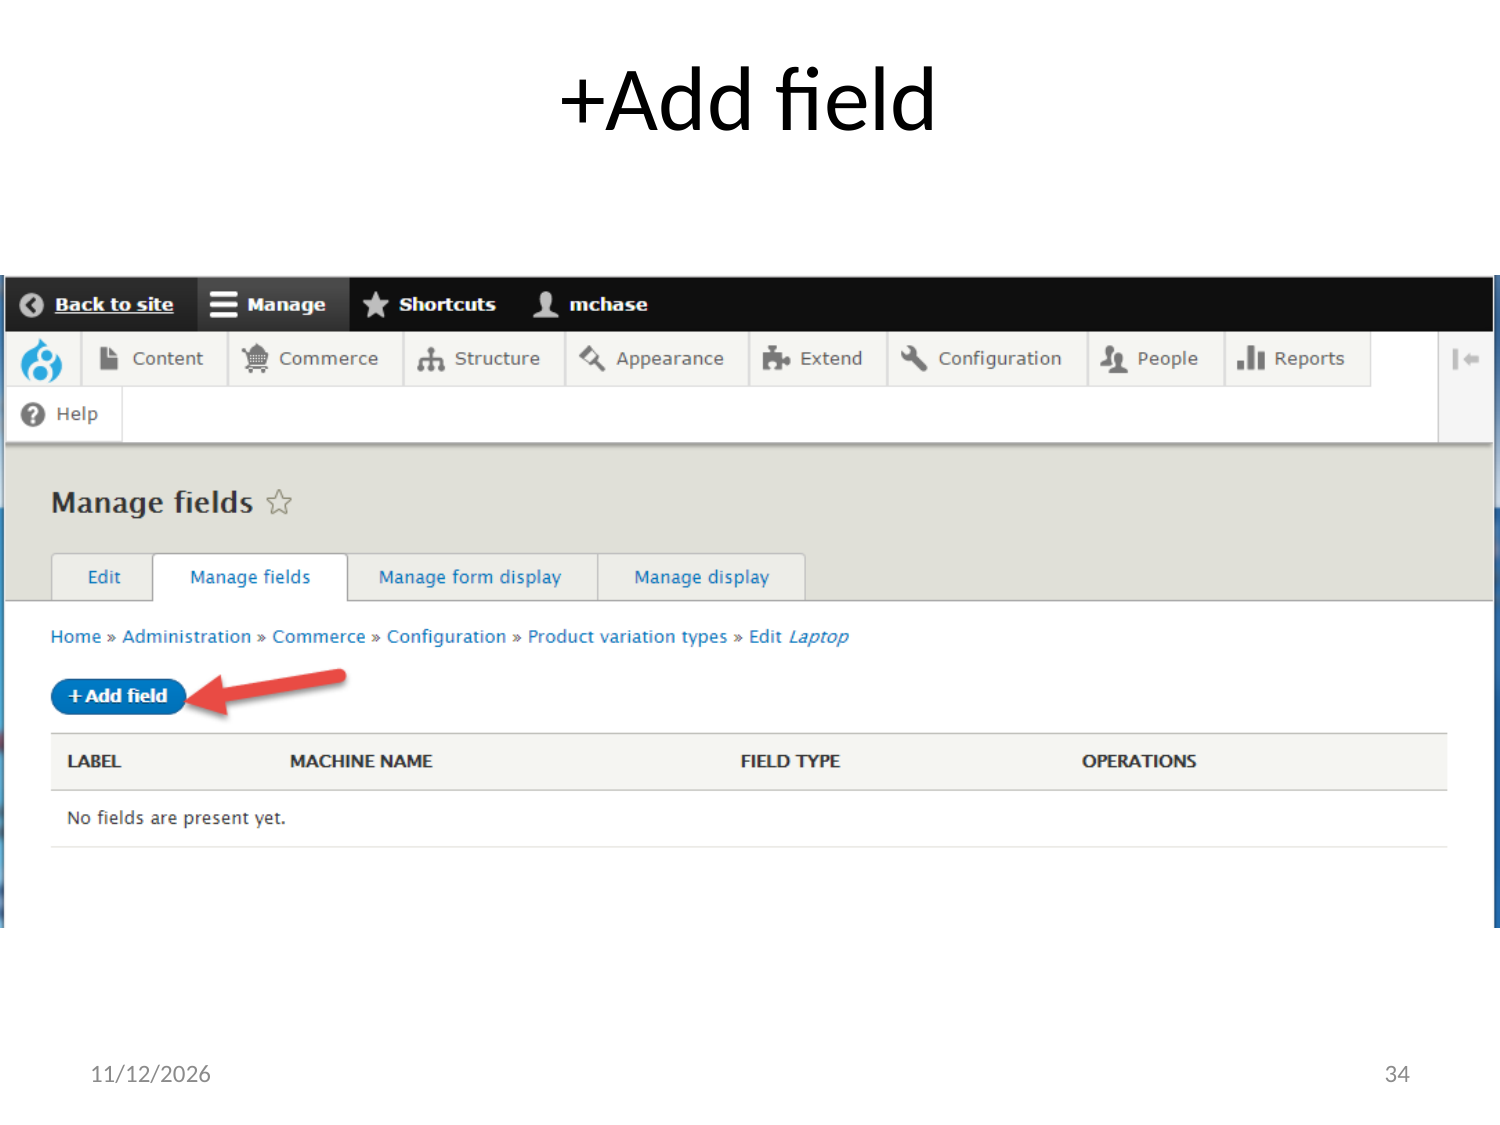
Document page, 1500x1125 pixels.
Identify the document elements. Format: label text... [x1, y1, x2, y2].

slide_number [75, 1042, 425, 1103]
title +Add field [0, 0, 1500, 188]
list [0, 275, 1500, 929]
slide_number 34 [1074, 1042, 1425, 1103]
